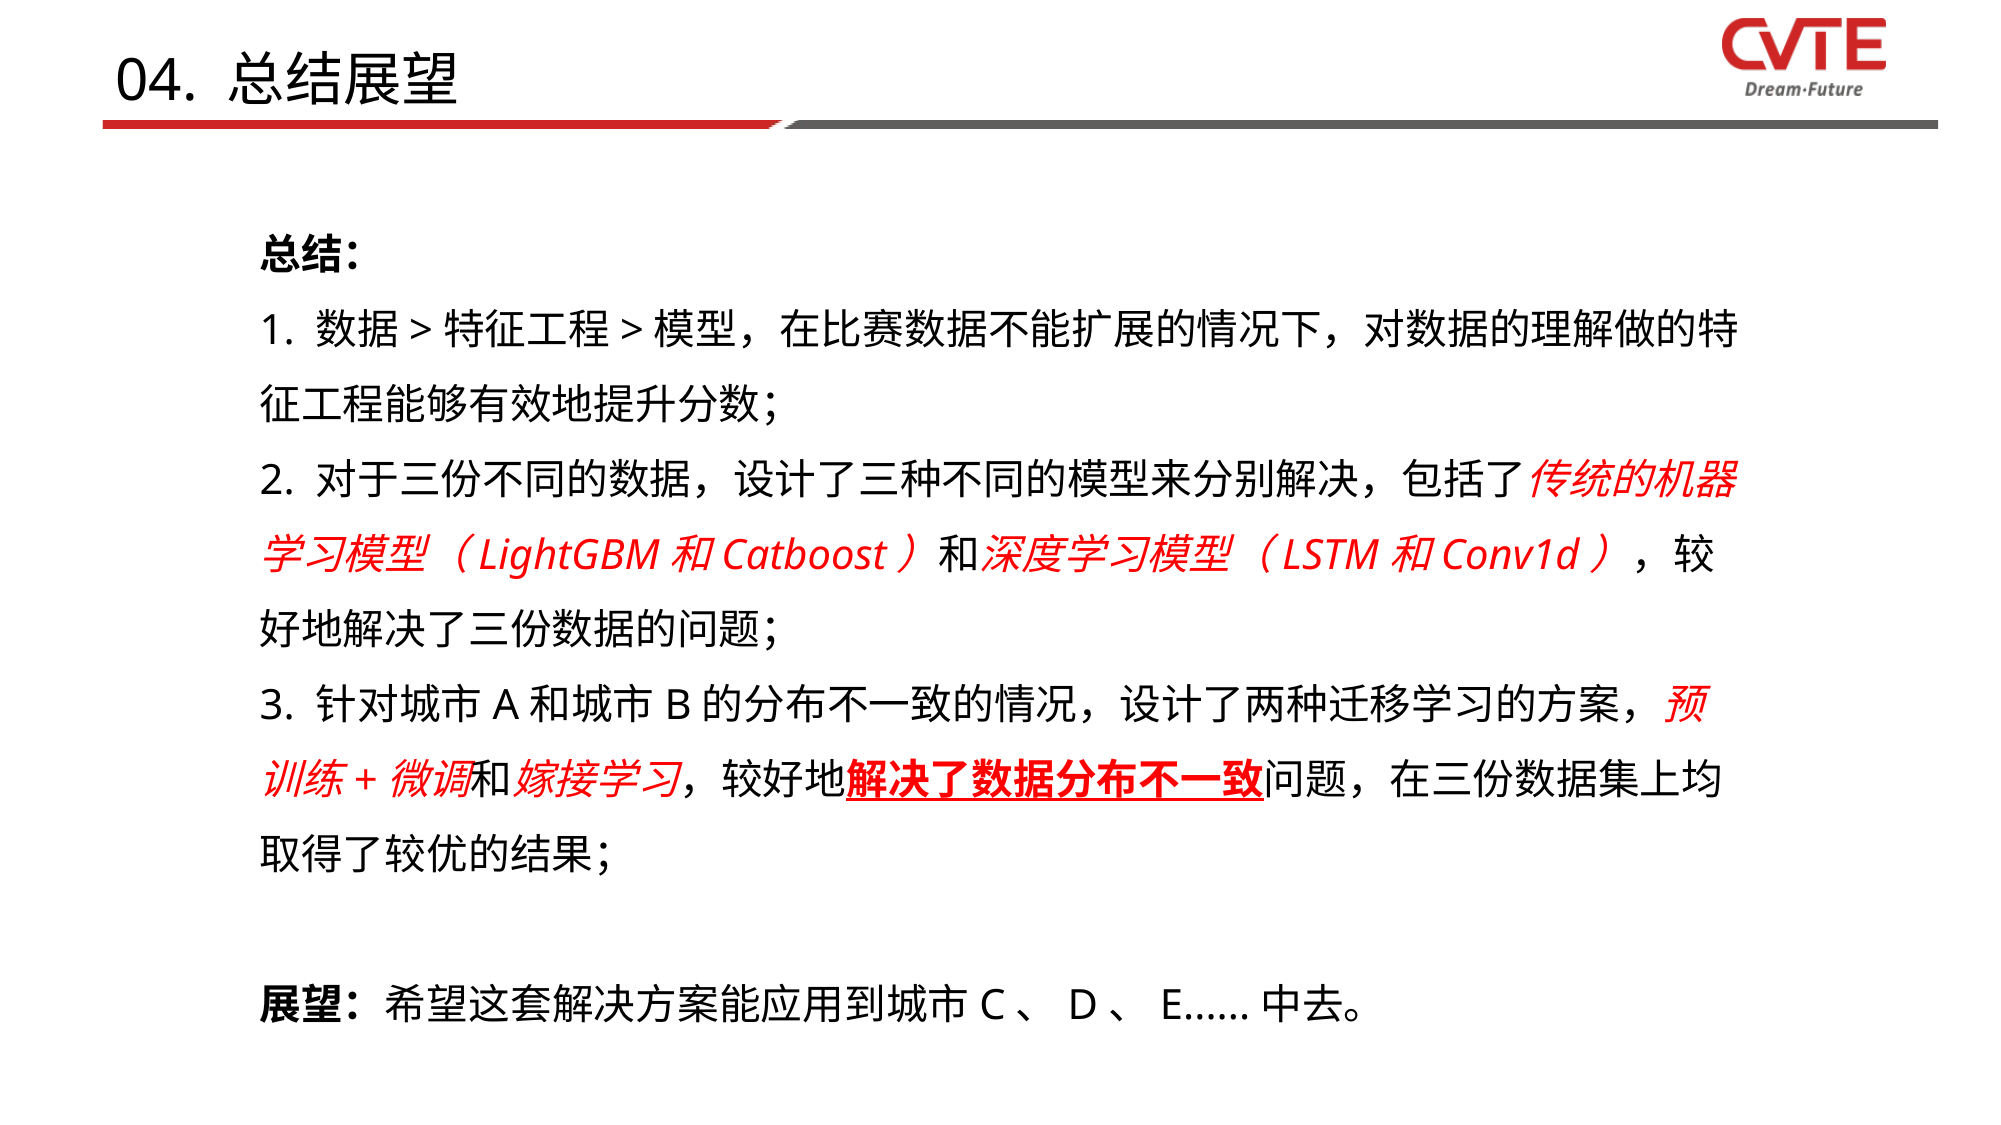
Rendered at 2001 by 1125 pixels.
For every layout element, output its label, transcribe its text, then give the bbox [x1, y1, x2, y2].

text_box 04. 总结展望 [100, 35, 475, 120]
text_box 总结： 1. 数据>特征工程>模型，在比赛数据不能扩展的情况下，对数据的理解做的特征工程能够有效地提升分数； 2. 对于三份不同的数据，设计了三种不同的模型来分别解决，包括了传统的机器学习模型（LightGBM和Catboost）和深度学习模型（LSTM和Conv1d），较好地解决了三份数据的问题； 3. 针对城市A和城市B的分布不一致的情况，设计了两种迁移学习的方案，预训练+微调和嫁接学习，较好地解决了数据分布不一致问题，在三份数据集上均取得了较优的结果； 展望：希望这套解决方案能应用到城市C、D、E......中去。 [244, 195, 1756, 1036]
picture [102, 120, 1939, 129]
picture [1722, 18, 1886, 96]
